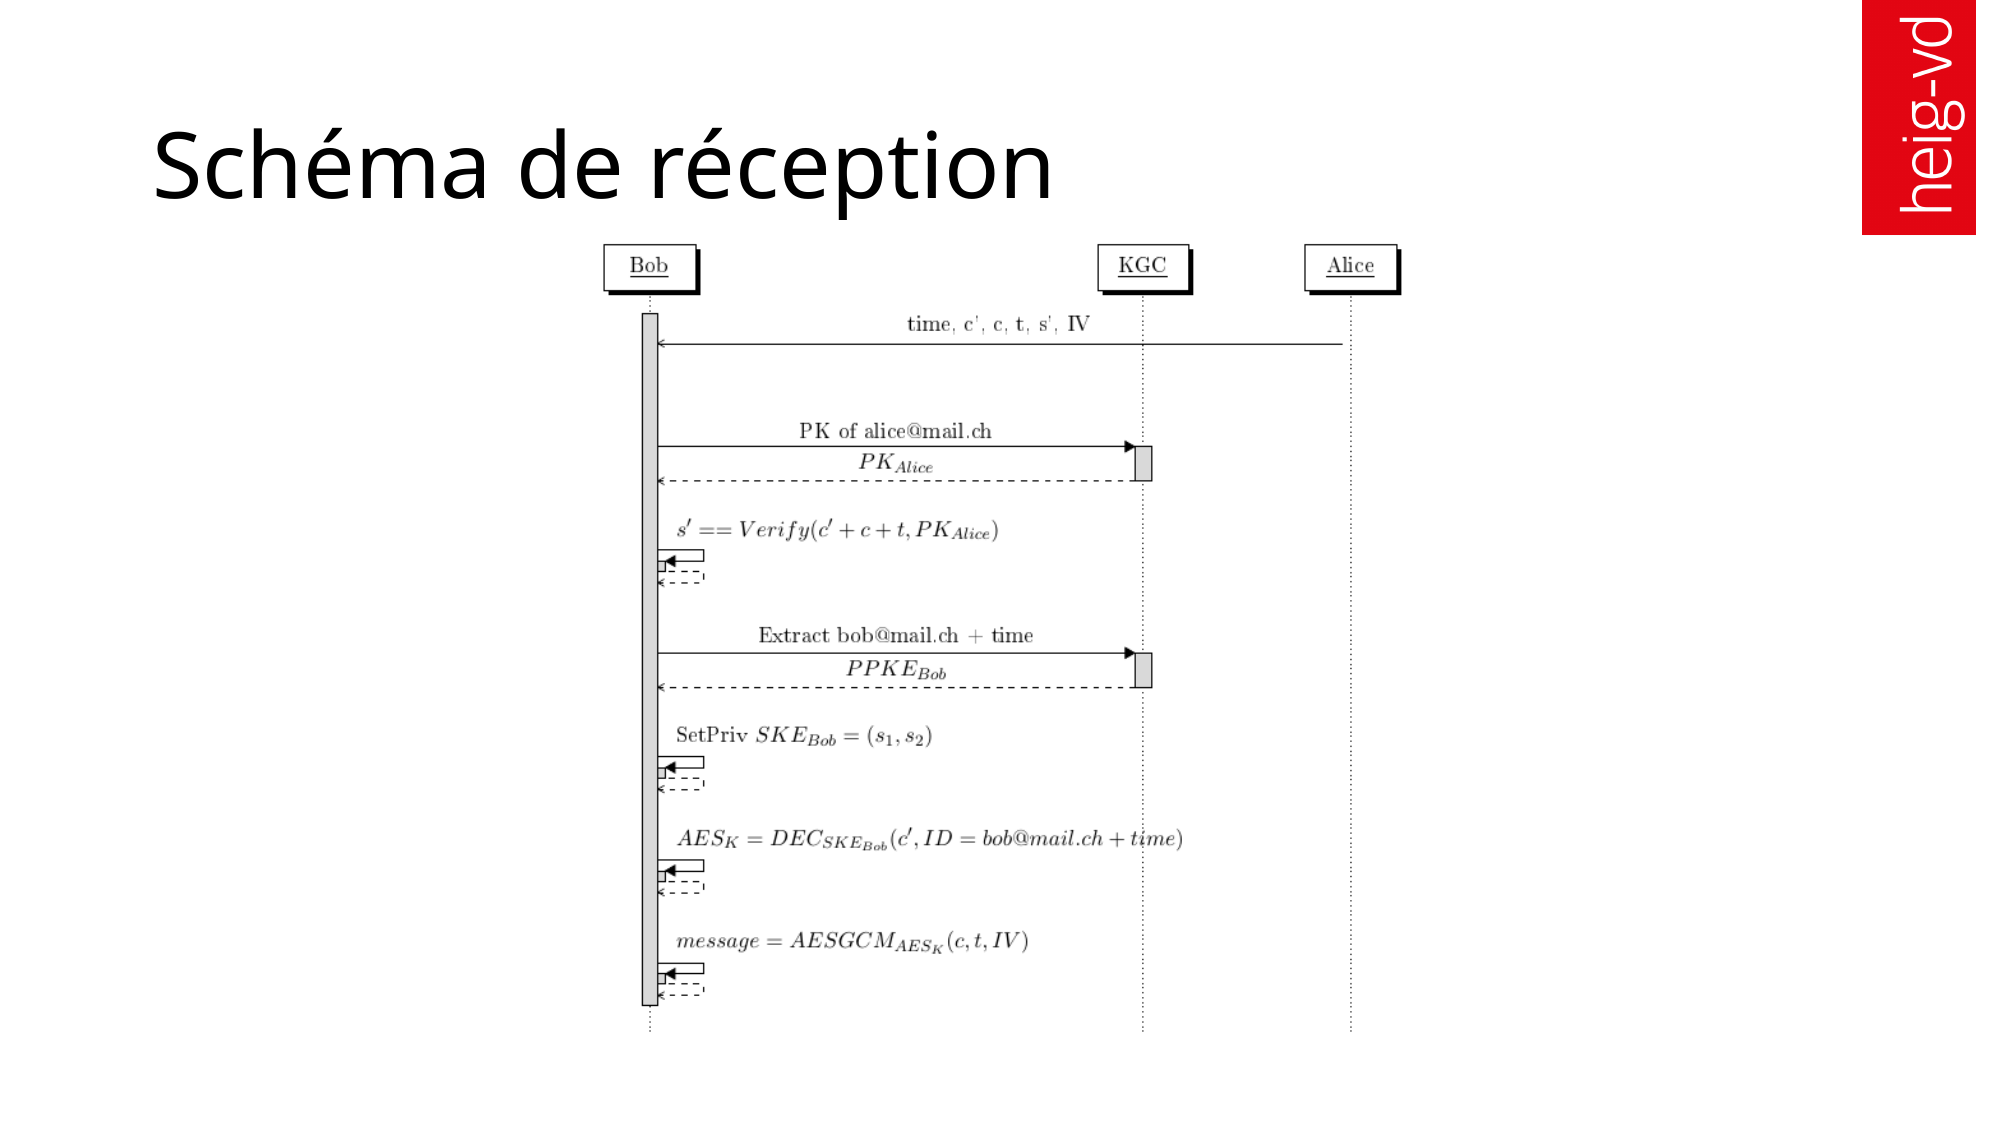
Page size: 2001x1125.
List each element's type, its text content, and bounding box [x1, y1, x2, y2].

picture [1862, 0, 1976, 236]
title Schéma de réception [137, 59, 1863, 278]
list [587, 234, 1413, 1056]
